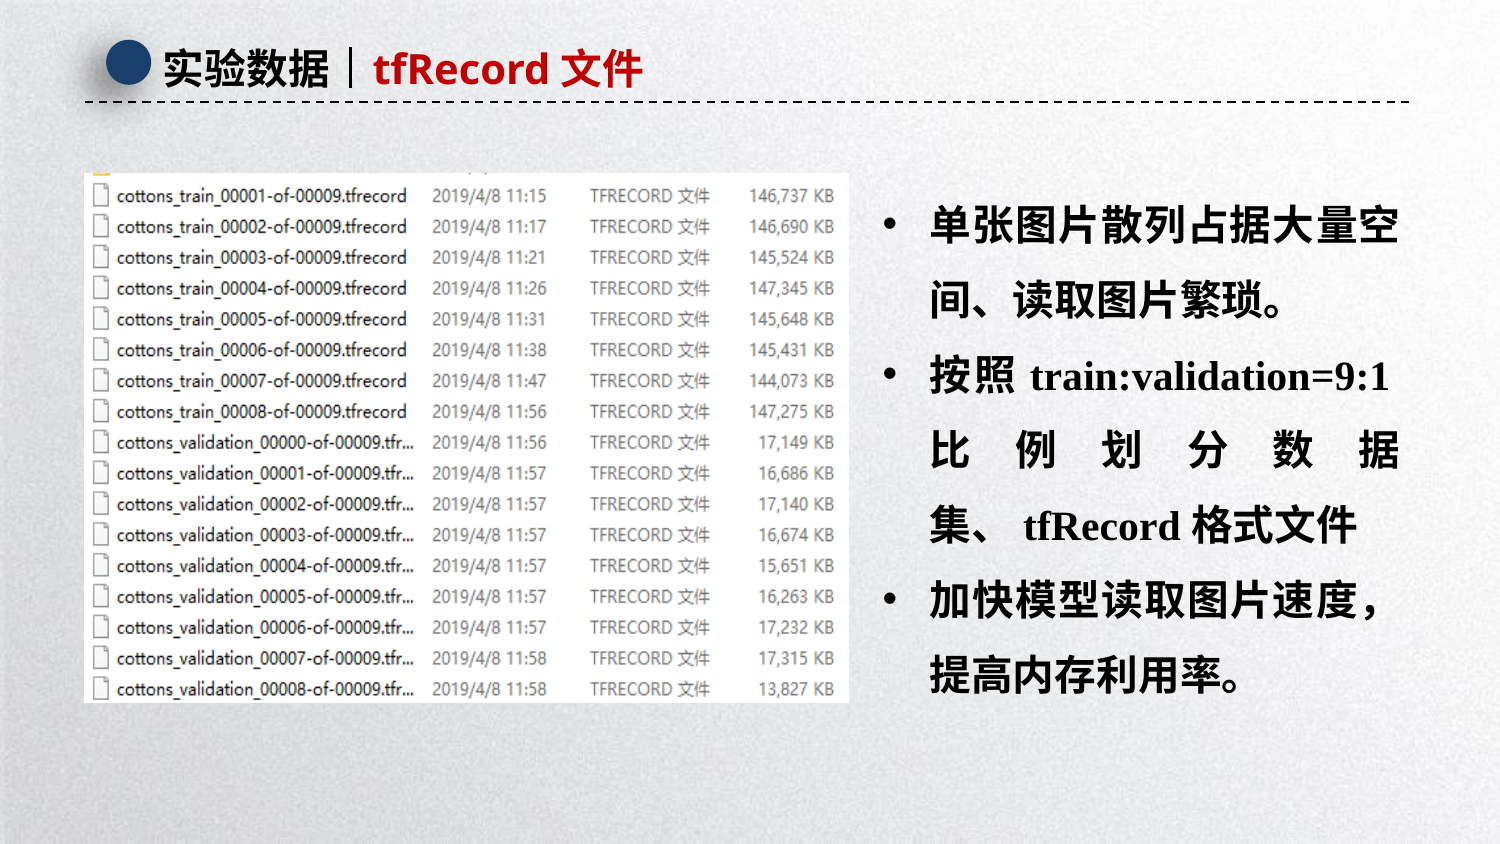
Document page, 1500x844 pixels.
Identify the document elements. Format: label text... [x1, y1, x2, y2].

text_box [104, 37, 148, 87]
text_box tfRecord文件 [357, 35, 732, 100]
picture [0, 0, 1500, 844]
text_box 实验数据 [148, 35, 351, 100]
text_box 单张图片散列占据大量空间、读取图片繁琐。 按照train:validation=9:1比例划分数据集、tfRecord格式文件 加快模型读取图片速度，提高内存利用率。 [867, 165, 1416, 706]
